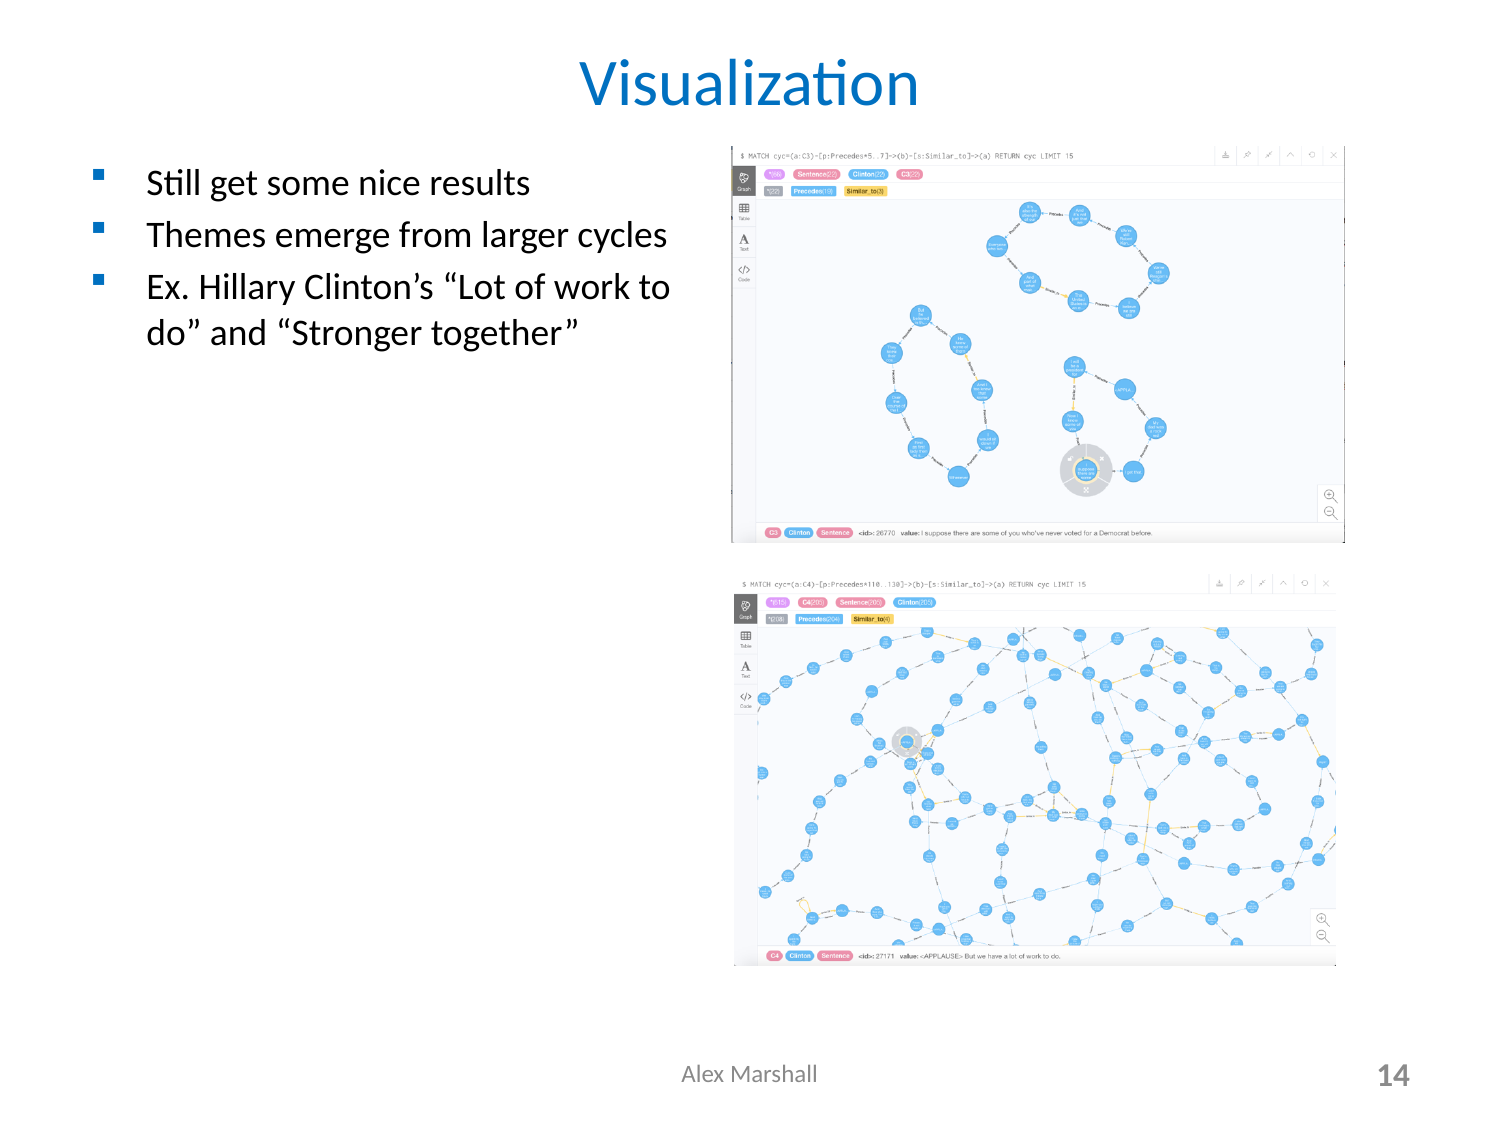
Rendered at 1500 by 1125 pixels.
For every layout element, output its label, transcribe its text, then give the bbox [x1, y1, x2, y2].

picture [731, 146, 1345, 543]
footer Alex Marshall [512, 1042, 988, 1103]
list Still get some nice results Themes emerge from larger cycles Ex. Hillary Clinton’s “Lot of work to do” and “Stronger together” [75, 149, 725, 1025]
picture [733, 574, 1336, 966]
title Visualization [75, 19, 1425, 138]
slide_number 14 [1074, 1042, 1425, 1103]
